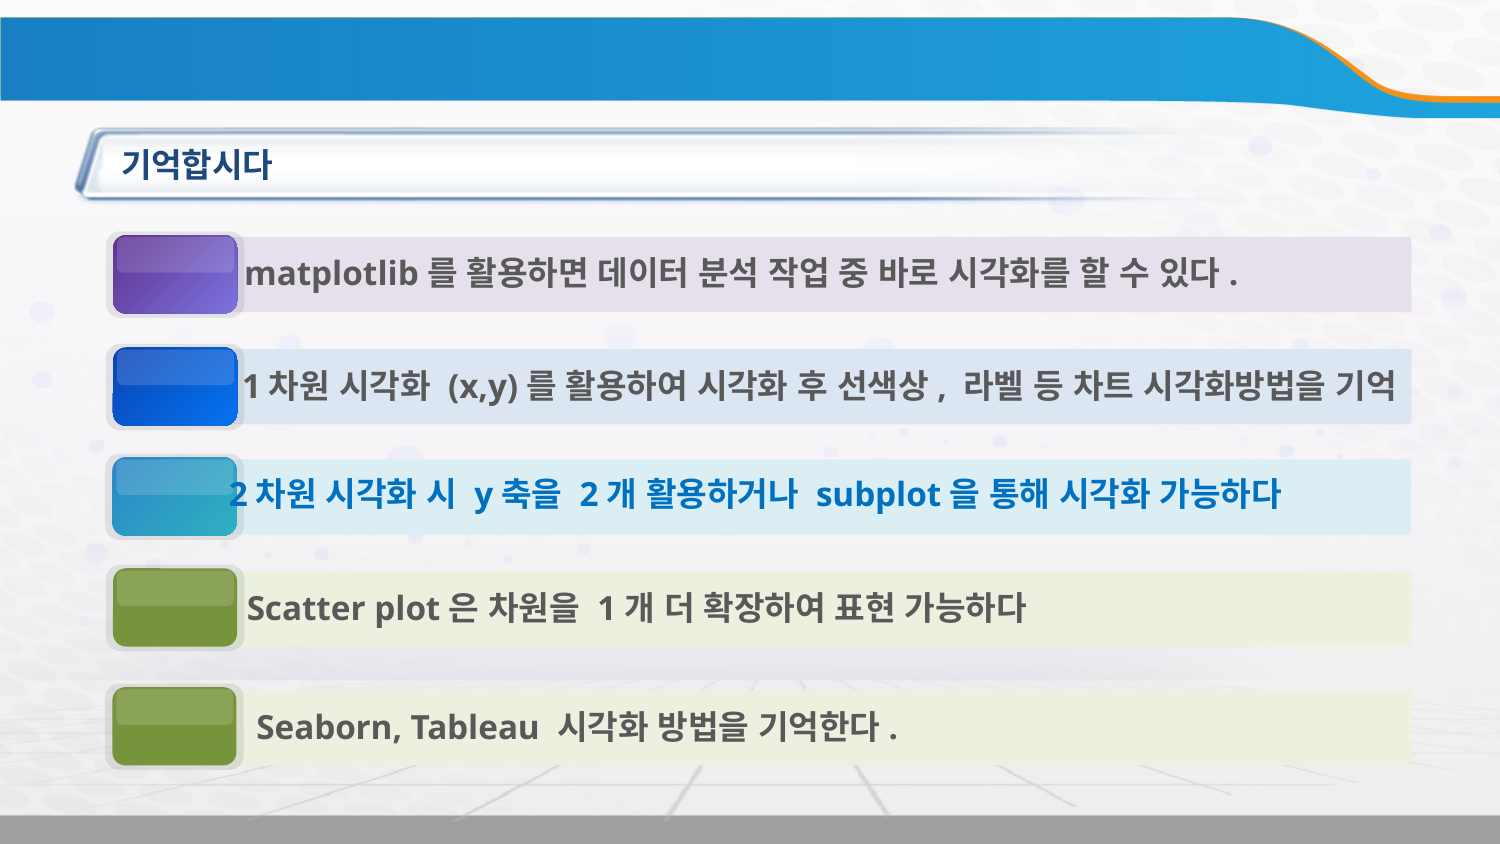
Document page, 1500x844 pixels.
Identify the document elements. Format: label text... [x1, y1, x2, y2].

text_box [104, 453, 1412, 541]
text_box 4. 핵심정리 및 Q&A [29, 0, 1175, 103]
picture [0, 0, 1500, 844]
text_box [104, 683, 1412, 771]
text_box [105, 343, 1412, 431]
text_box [74, 126, 1289, 208]
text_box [105, 230, 1412, 319]
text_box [105, 564, 1412, 652]
